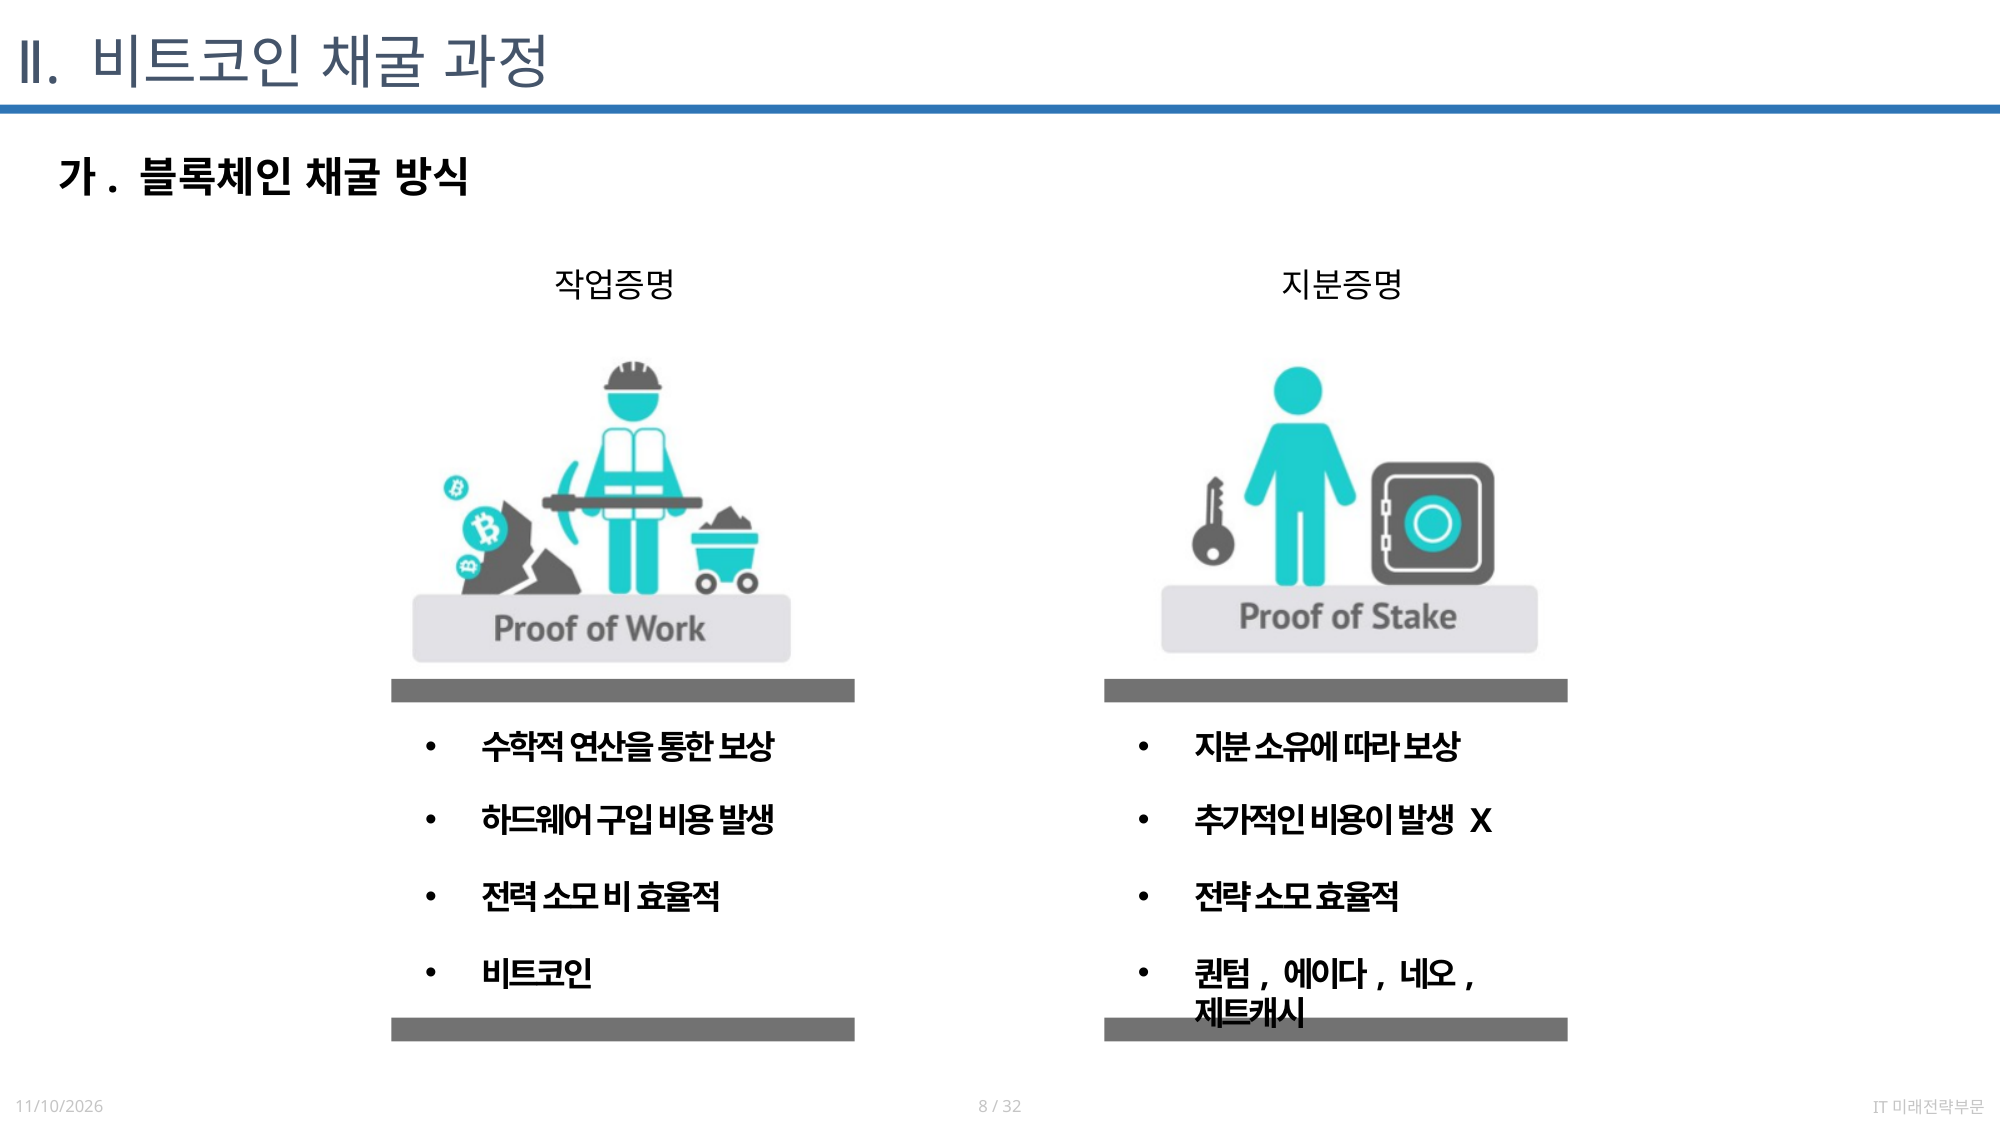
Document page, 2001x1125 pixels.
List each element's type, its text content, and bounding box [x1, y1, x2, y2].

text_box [361, 256, 1597, 1042]
title Ⅱ. 비트코인 채굴 과정 [1, 25, 599, 103]
slide_number 8 / 32 [774, 1088, 1225, 1125]
text_box 가. 블록체인 채굴 방식 [43, 143, 646, 209]
footer IT미래전략부문 [1325, 1088, 2000, 1125]
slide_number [0, 1088, 450, 1125]
